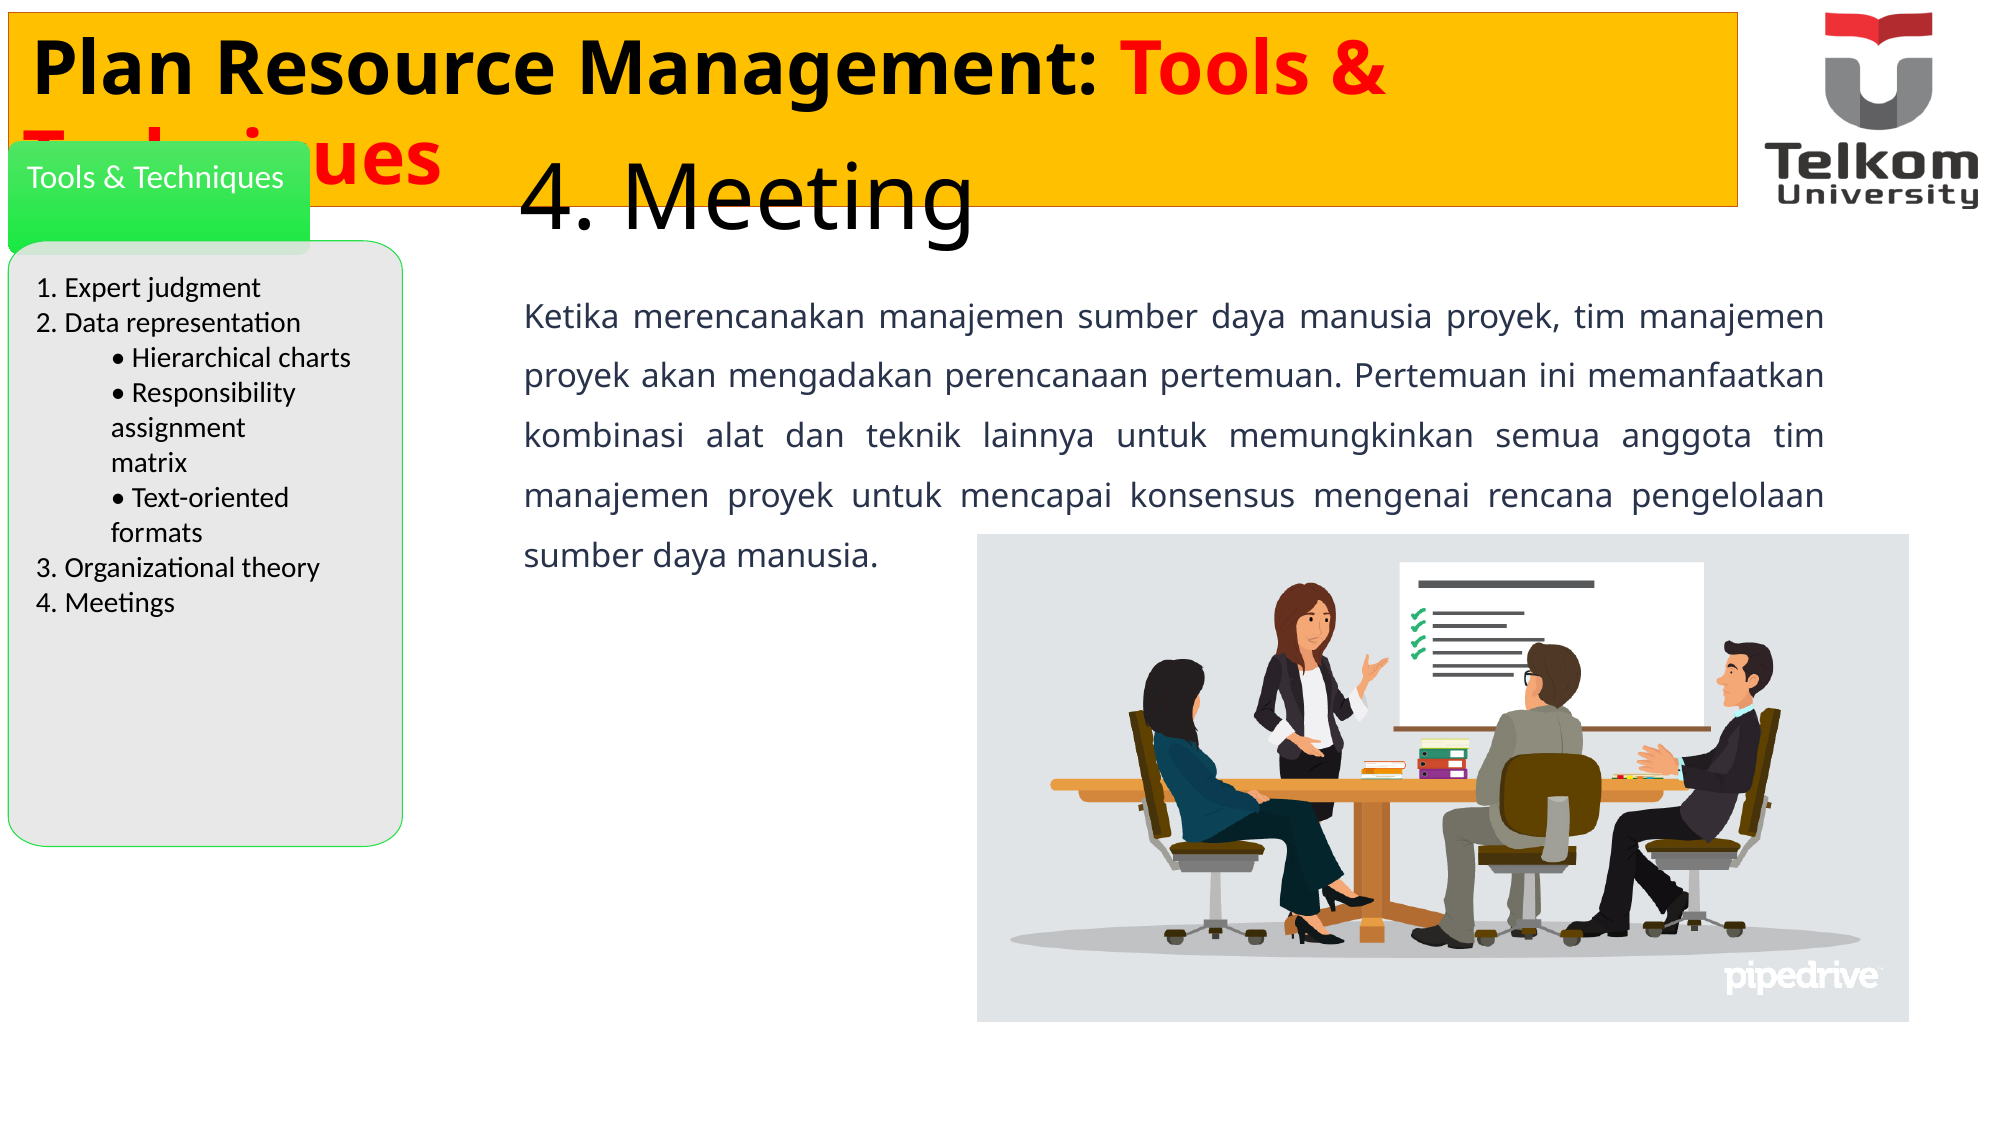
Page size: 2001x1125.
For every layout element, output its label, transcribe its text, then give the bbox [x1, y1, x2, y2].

text_box Plan Resource Management: Tools & Techniques [8, 12, 1738, 207]
text_box 1. Expert judgment 2. Data representation • Hierarchical charts • Responsibility assignment matrix • Text-oriented formats 3. Organizational theory 4. Meetings [7, 240, 403, 848]
text_box Tools & Techniques [8, 141, 310, 253]
title 4. Meeting [504, 154, 1450, 265]
picture [977, 534, 1909, 1022]
picture [1764, 12, 1978, 209]
text_box Ketika merencanakan manajemen sumber daya manusia proyek, tim manajemen proyek akan mengadakan perencanaan pertemuan. Pertemuan ini memanfaatkan kombinasi alat dan teknik lainnya untuk memungkinkan semua anggota tim manajemen proyek untuk mencapai konsensus mengenai rencana pengelolaan sumber daya manusia. [508, 259, 1843, 648]
